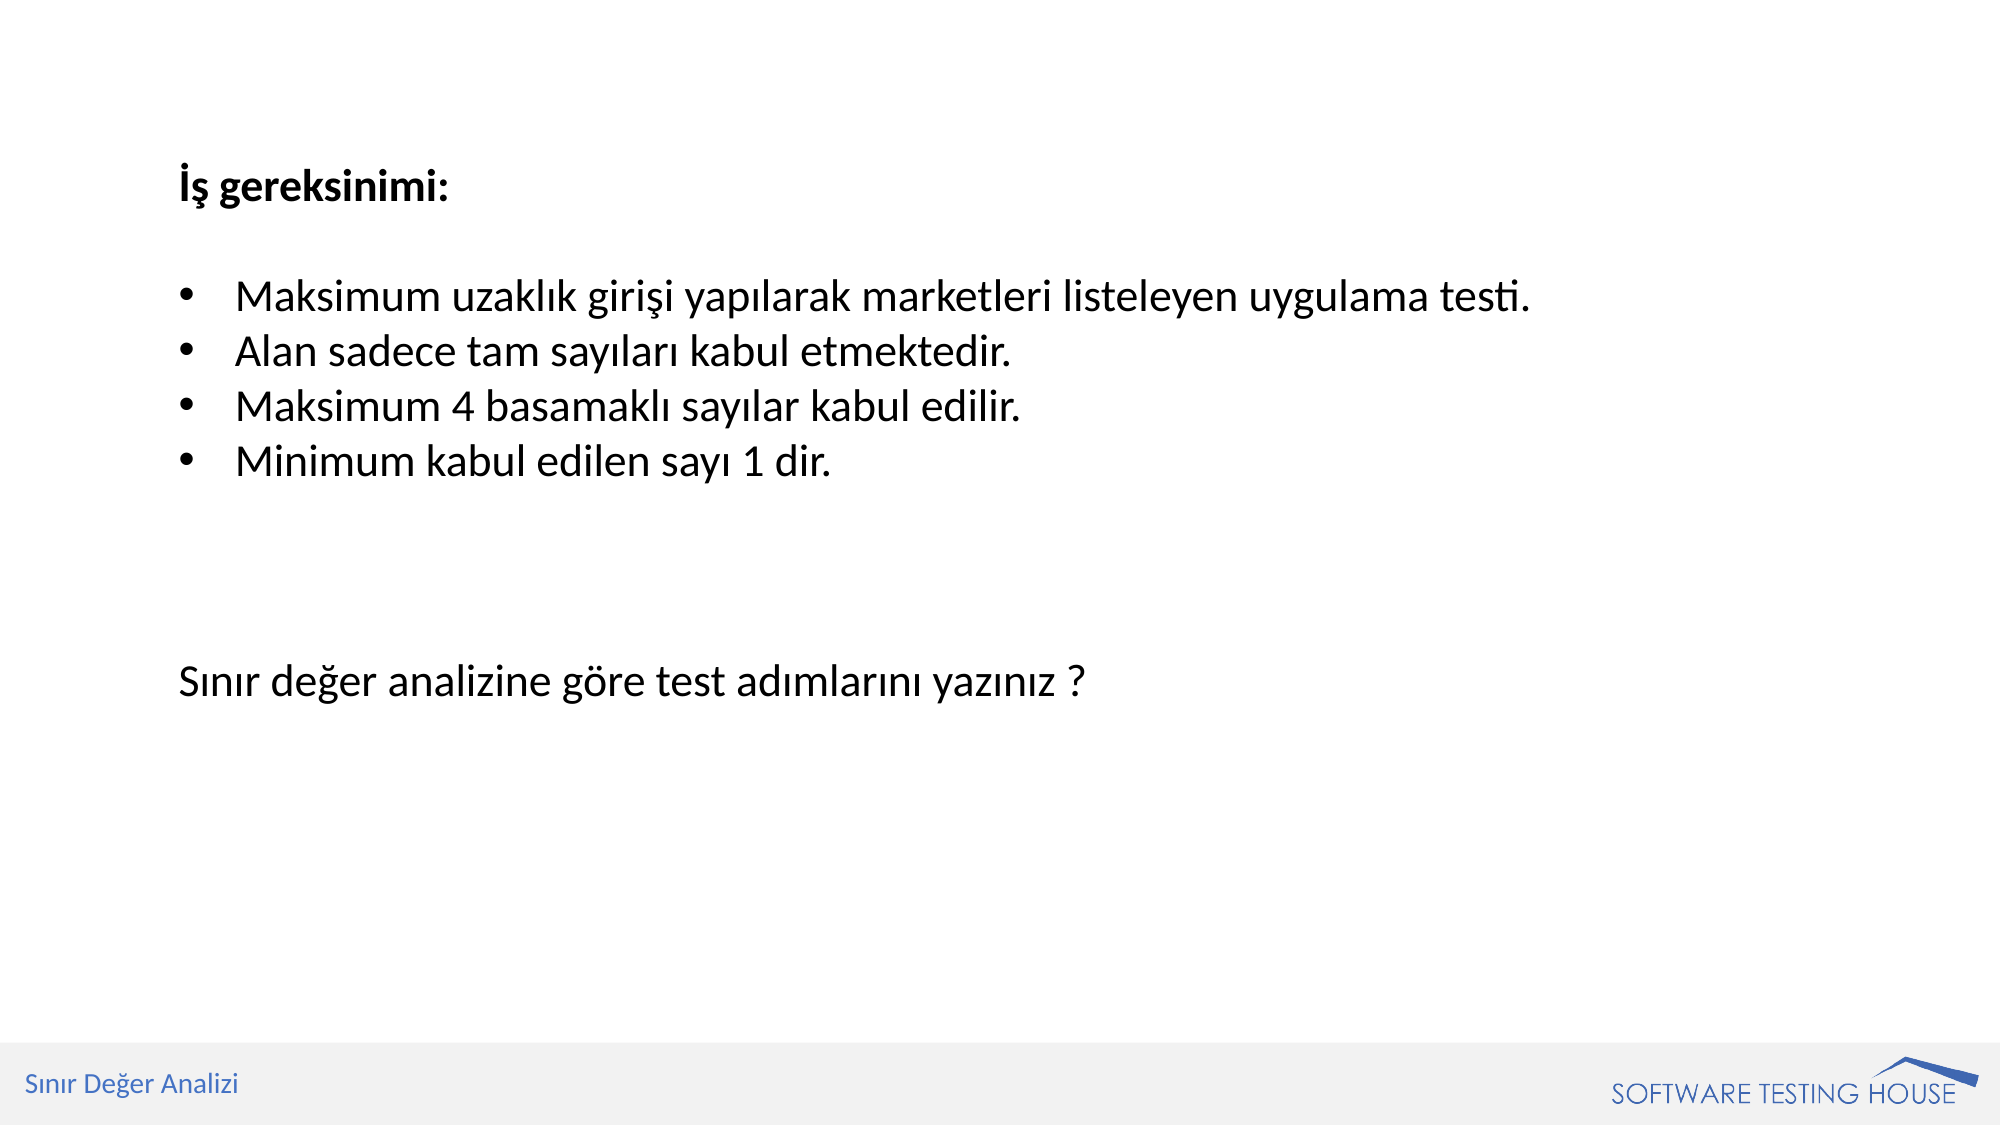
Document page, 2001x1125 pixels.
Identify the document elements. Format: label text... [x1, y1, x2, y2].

list Sınır Değer Analizi [9, 1052, 856, 1108]
picture [1611, 1056, 1979, 1112]
text_box İş gereksinimi: Maksimum uzaklık girişi yapılarak marketleri listeleyen uygulama testi. Alan sadece tam sayıları kabul etmektedir. Maksimum 4 basamaklı sayılar kabul edilir. Minimum kabul edilen sayı 1 dir. Sınır değer analizine göre test adımlarını yazınız ? [163, 148, 1548, 769]
